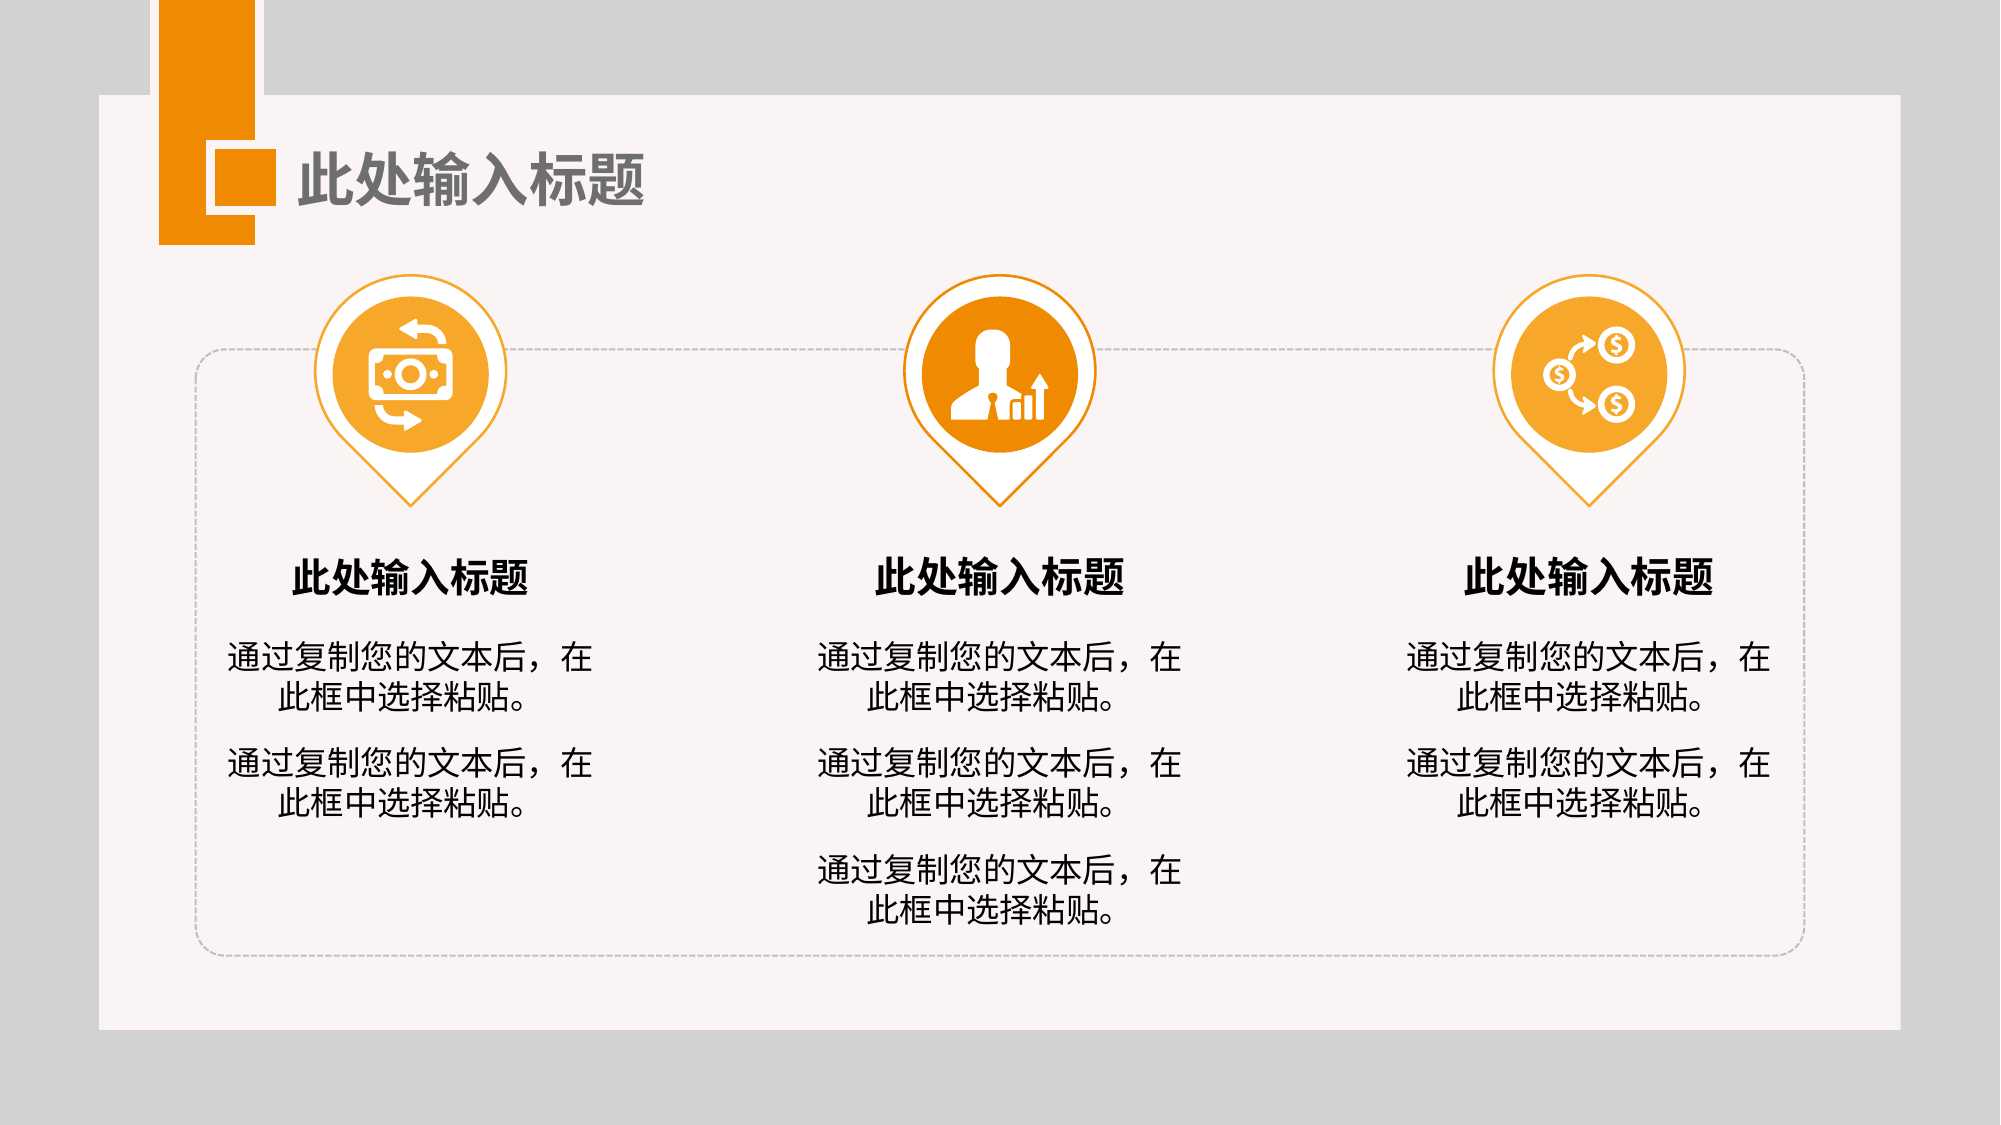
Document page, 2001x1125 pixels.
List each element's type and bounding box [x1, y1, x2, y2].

text_box [154, 0, 755, 250]
text_box [195, 266, 1805, 956]
